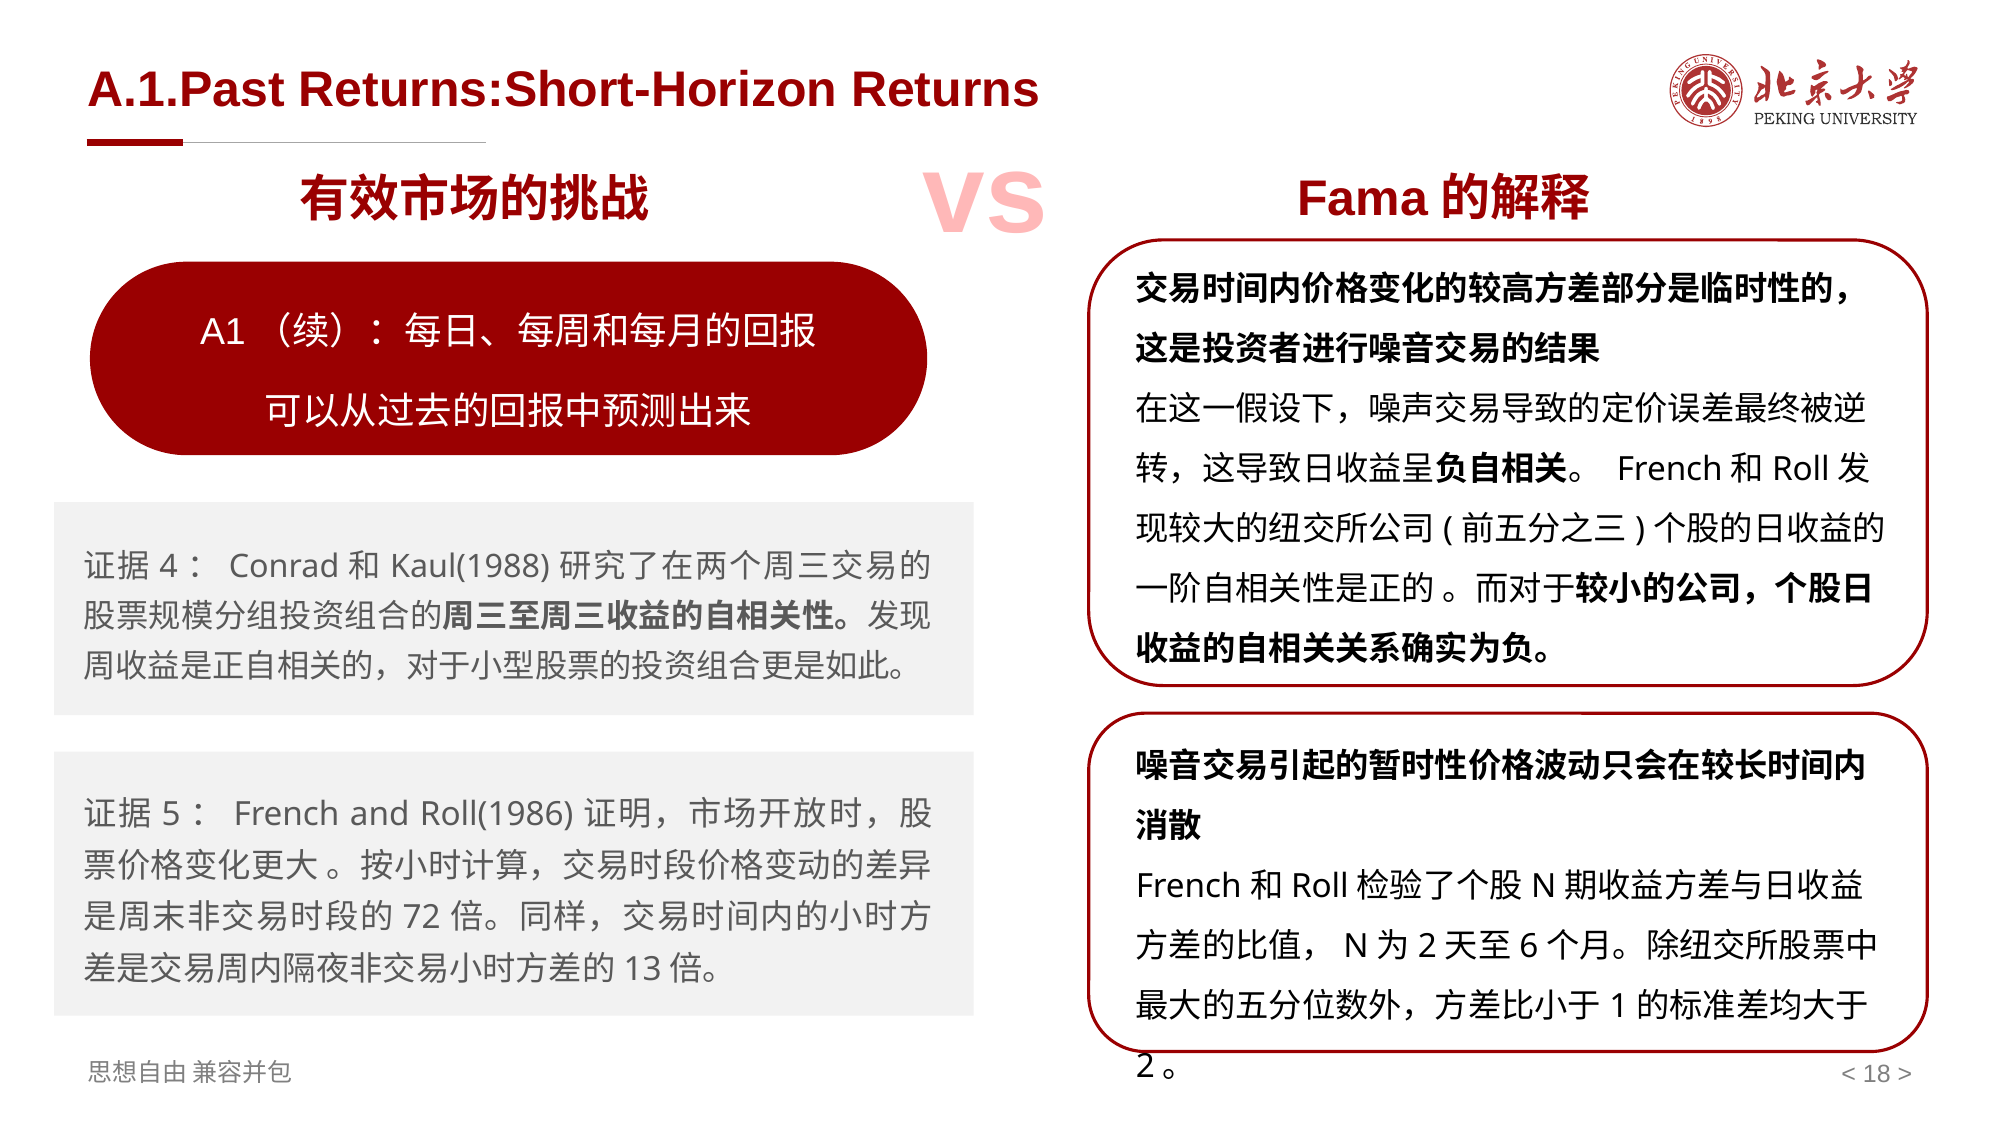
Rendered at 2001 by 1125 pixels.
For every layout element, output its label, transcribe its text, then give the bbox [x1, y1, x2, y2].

text_box 交易时间内价格变化的较高方差部分是临时性的，这是投资者进行噪音交易的结果 在这一假设下，噪声交易导致的定价误差最终被逆转，这导致日收益呈负自相关。 French和Roll发现较大的纽交所公司(前五分之三)个股的日收益的一阶自相关性是正的 。而对于较小的公司，个股日收益的自相关关系确实为负。 [1121, 240, 1909, 674]
text_box vs [907, 112, 1063, 262]
text_box [1906, 724, 1929, 1041]
text_box Fama的解释 [1282, 148, 1681, 250]
slide_number < > [1477, 1048, 1928, 1097]
text_box 噪音交易引起的暂时性价格波动只会在较长时间内消散 French和Roll检验了个股N期收益方差与日收益方差的比值，N为2天至6个月。除纽交所股票中最大的五分位数外，方差比小于1的标准差均大于2。 [1121, 717, 1906, 1092]
text_box [1122, 712, 1894, 717]
text_box 证据5：French and Roll(1986)证明，市场开放时，股票价格变化更大 。按小时计算，交易时段价格变动的差异是周末非交易时段的72倍。同样，交易时间内的小时方差是交易周内隔夜非交易小时方差的13倍。 [53, 751, 975, 1017]
text_box 证据4：Conrad和Kaul(1988)研究了在两个周三交易的股票规模分组投资组合的周三至周三收益的自相关性。发现周收益是正自相关的，对于小型股票的投资组合更是如此。 [53, 501, 975, 716]
title A.1.Past Returns:Short-Horizon Returns [72, 39, 1187, 142]
text_box 有效市场的挑战 [284, 149, 682, 251]
text_box [1087, 717, 1121, 1048]
text_box [1087, 251, 1895, 687]
text_box [1909, 263, 1929, 662]
text_box A1（续）：每日、每周和每月的回报 可以从过去的回报中预测出来 [89, 261, 928, 456]
